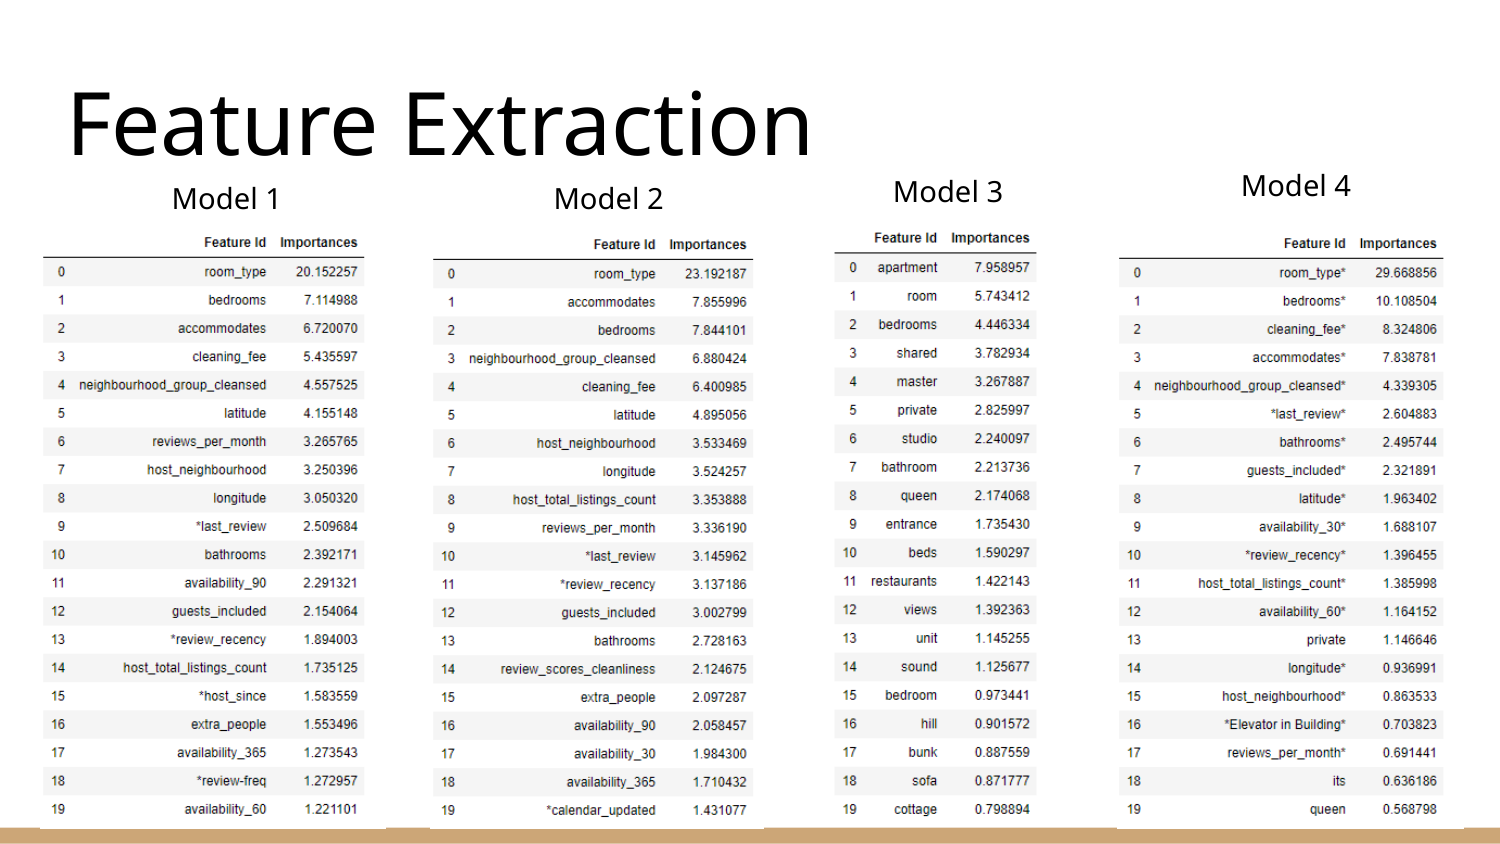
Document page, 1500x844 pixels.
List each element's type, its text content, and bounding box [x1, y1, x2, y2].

picture [1116, 222, 1465, 829]
title Feature Extraction [51, 51, 1449, 189]
picture [828, 225, 1053, 826]
picture [39, 222, 386, 829]
text_box Model 4 [1225, 152, 1402, 221]
text_box Model 1 [156, 165, 333, 221]
text_box Model 3 [877, 158, 1054, 226]
picture [430, 222, 765, 829]
text_box Model 2 [538, 165, 715, 221]
